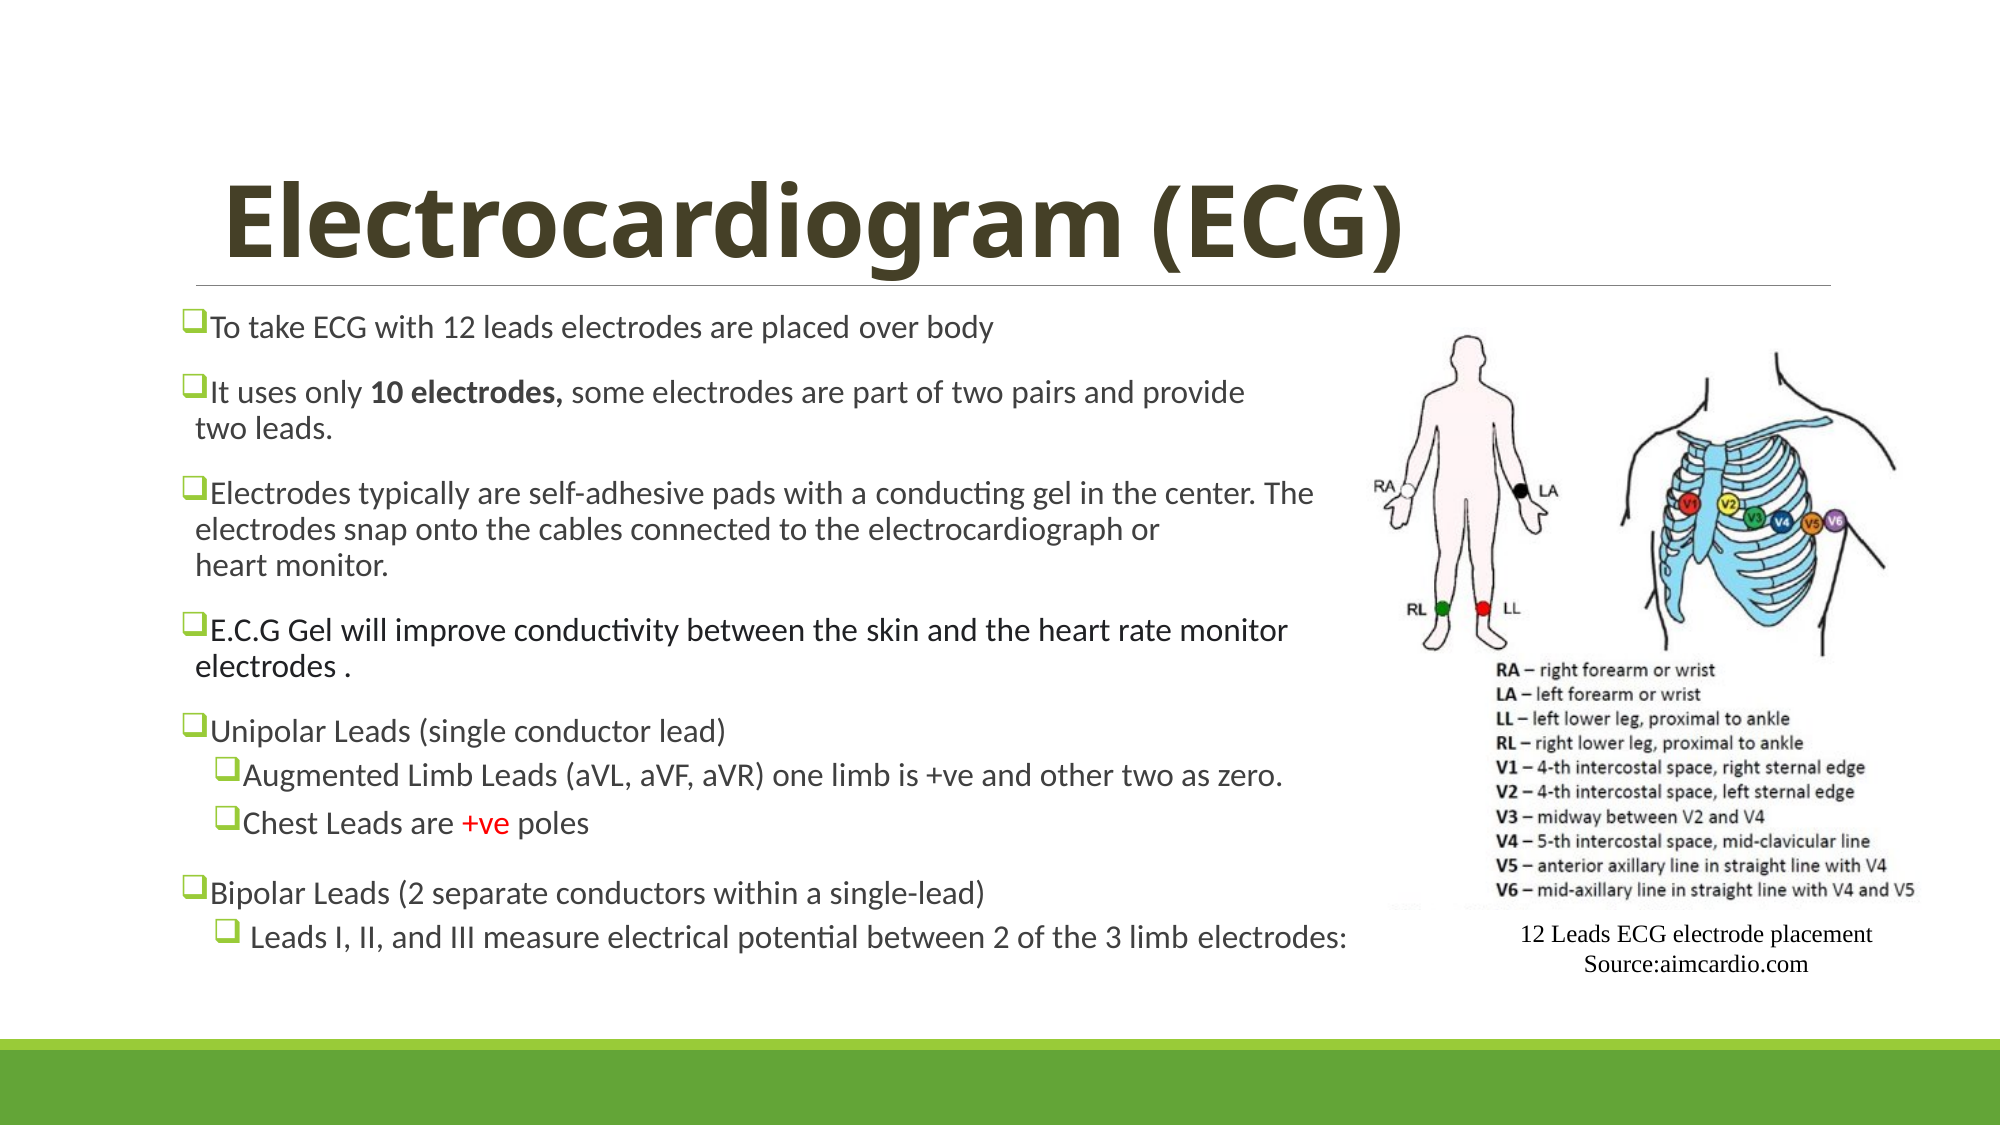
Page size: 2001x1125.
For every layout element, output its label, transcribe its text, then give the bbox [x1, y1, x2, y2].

list To take ECG with 12 leads electrodes are placed over body​ It uses only 10 electrodes, some electrodes are part of two pairs and provide two leads. ​ Electrodes typically are self-adhesive pads with a conducting gel in the center. The electrodes snap onto the cables connected to the electrocardiograph or heart monitor.​ E.C.G Gel will improve conductivity between the skin and the heart rate monitor electrodes . ​ Unipolar Leads (single conductor lead)​ Augmented Limb Leads (aVL, aVF, aVR) one limb is +ve and other two as zero. Chest Leads are +ve poles Bipolar Leads (2 separate conductors within a single-lead)​ Leads I, II, and III measure electrical potential between 2 of the 3 limb electrodes:​ [180, 302, 1358, 1040]
title Electrocardiogram (ECG) [180, 47, 1830, 285]
text_box 12 Leads ECG electrode placement Source:aimcardio.com [1473, 920, 1920, 985]
picture [1356, 326, 1926, 911]
